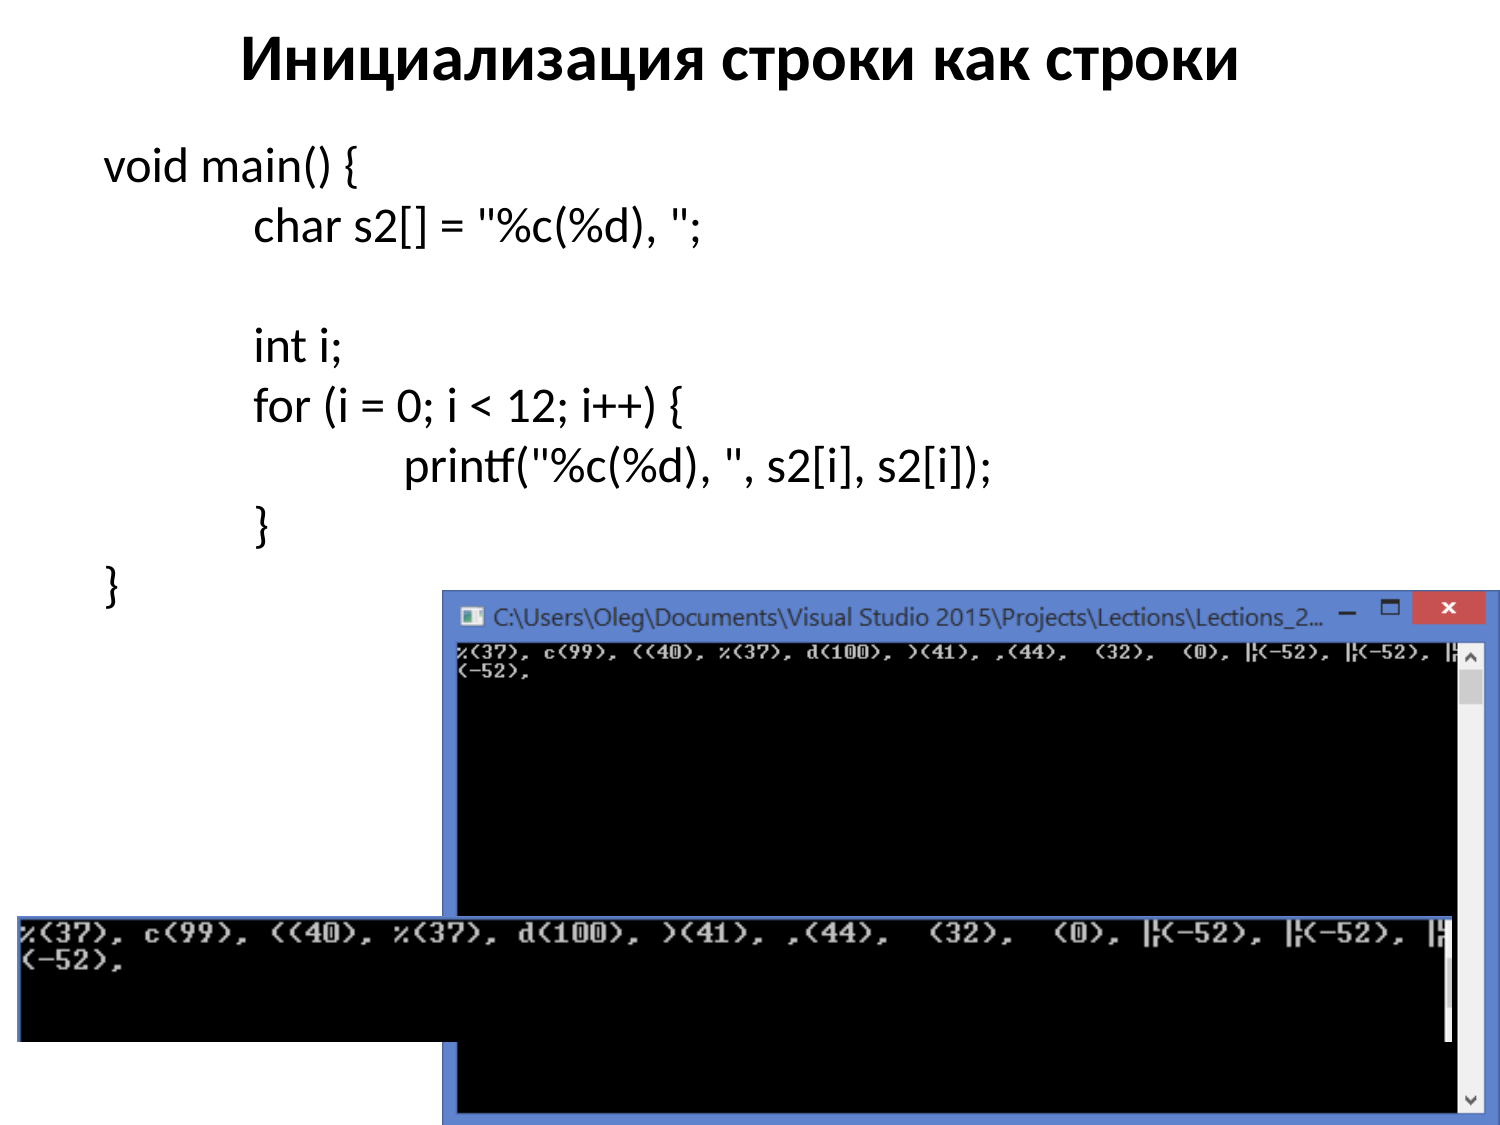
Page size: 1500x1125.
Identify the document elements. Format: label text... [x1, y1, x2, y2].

title Инициализация строки как строки [0, 19, 1483, 88]
picture [17, 590, 1500, 1125]
text_box void main() { char s2[] = "%c(%d), "; int i; for (i = 0; i < 12; i++) { printf("%c(%d), ", s2[i], s2[i]); } } [88, 125, 1436, 621]
